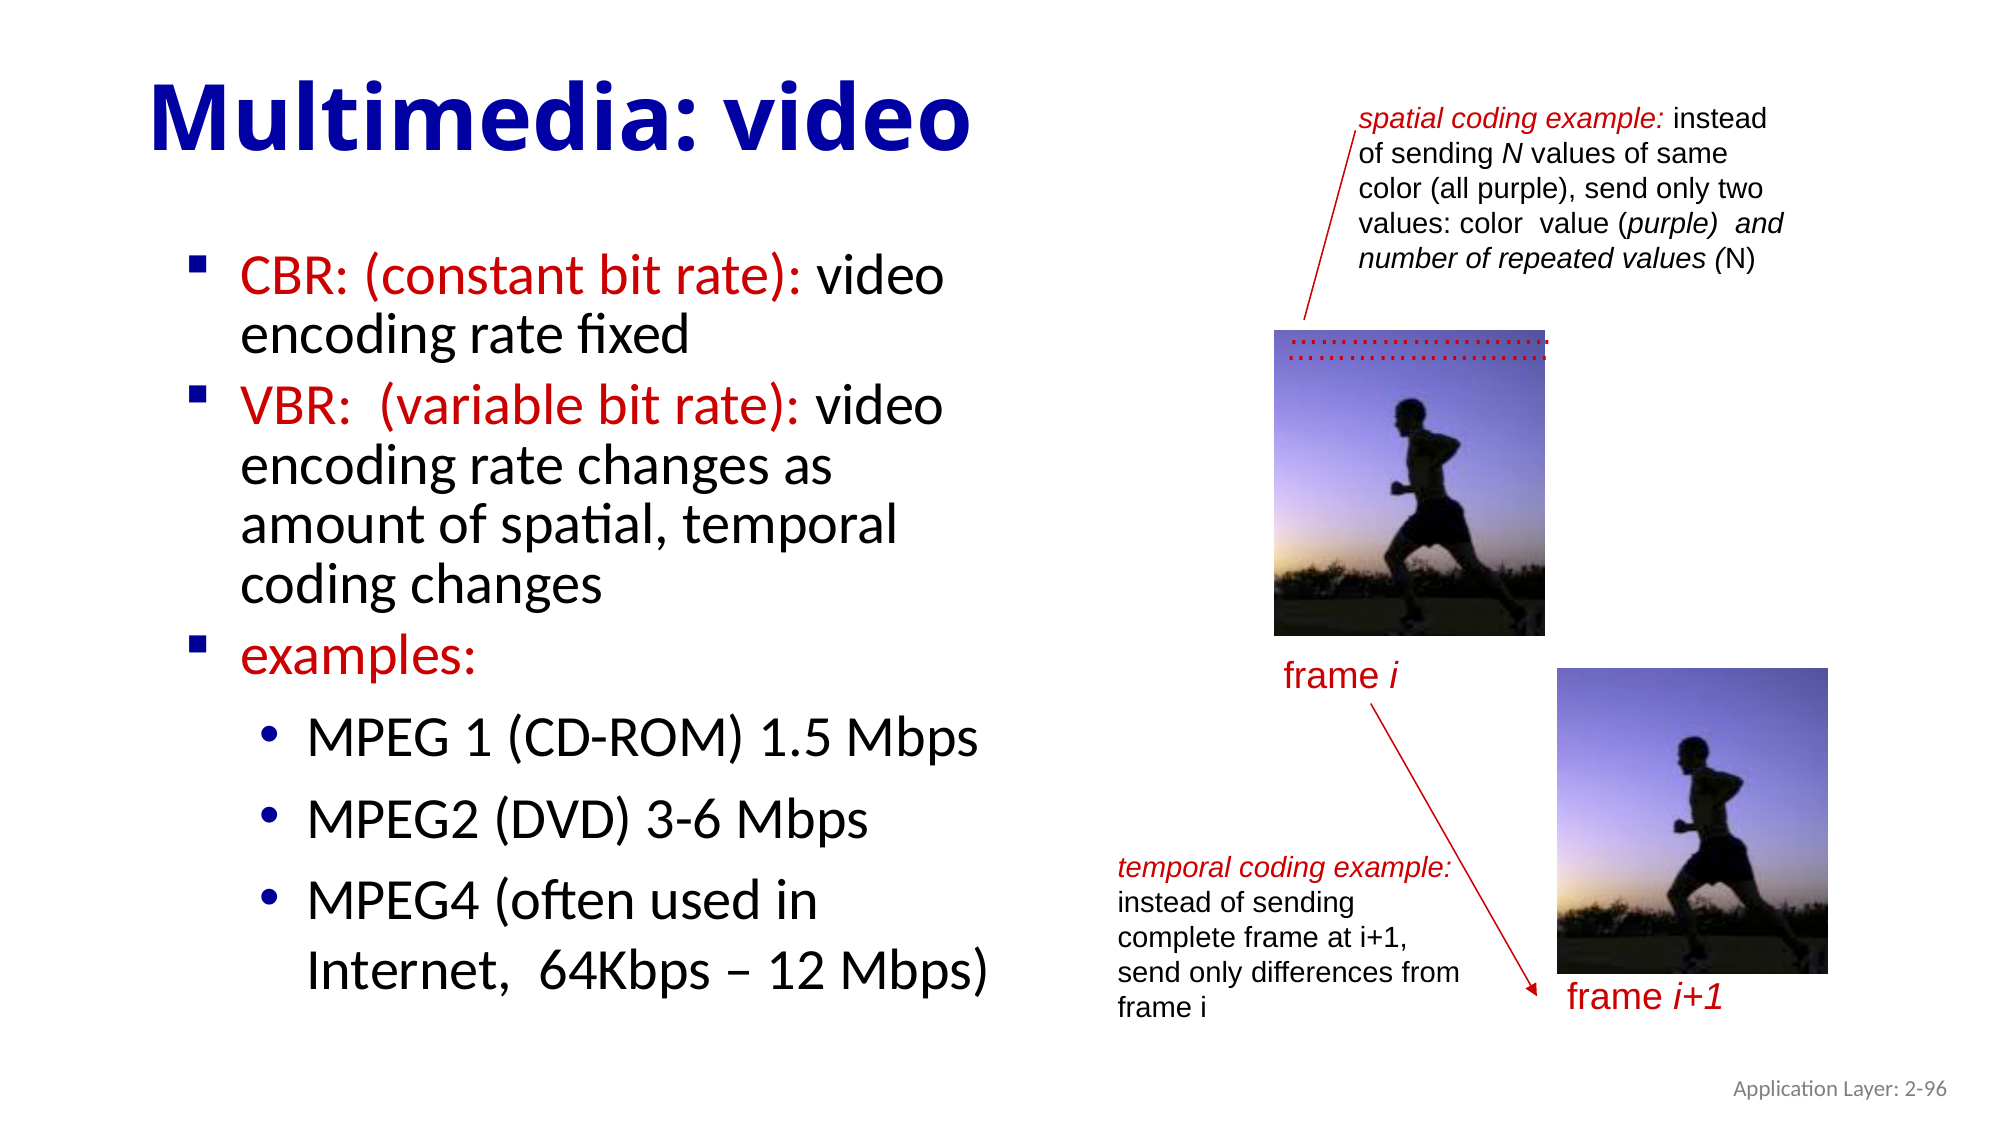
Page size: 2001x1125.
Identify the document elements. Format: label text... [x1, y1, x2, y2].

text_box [1102, 92, 1828, 1033]
title Multimedia: video [131, 47, 1856, 195]
text_box CBR: (constant bit rate): video encoding rate fixed VBR: (variable bit rate): video encoding rate changes as amount of spatial, temporal coding changes examples: MPEG 1 (CD-ROM) 1.5 Mbps MPEG2 (DVD) 3-6 Mbps MPEG4 (often used in Internet, 64Kbps – 12 Mbps) [169, 239, 1032, 1045]
slide_number Application Layer: 2-96 [1512, 1056, 1963, 1117]
